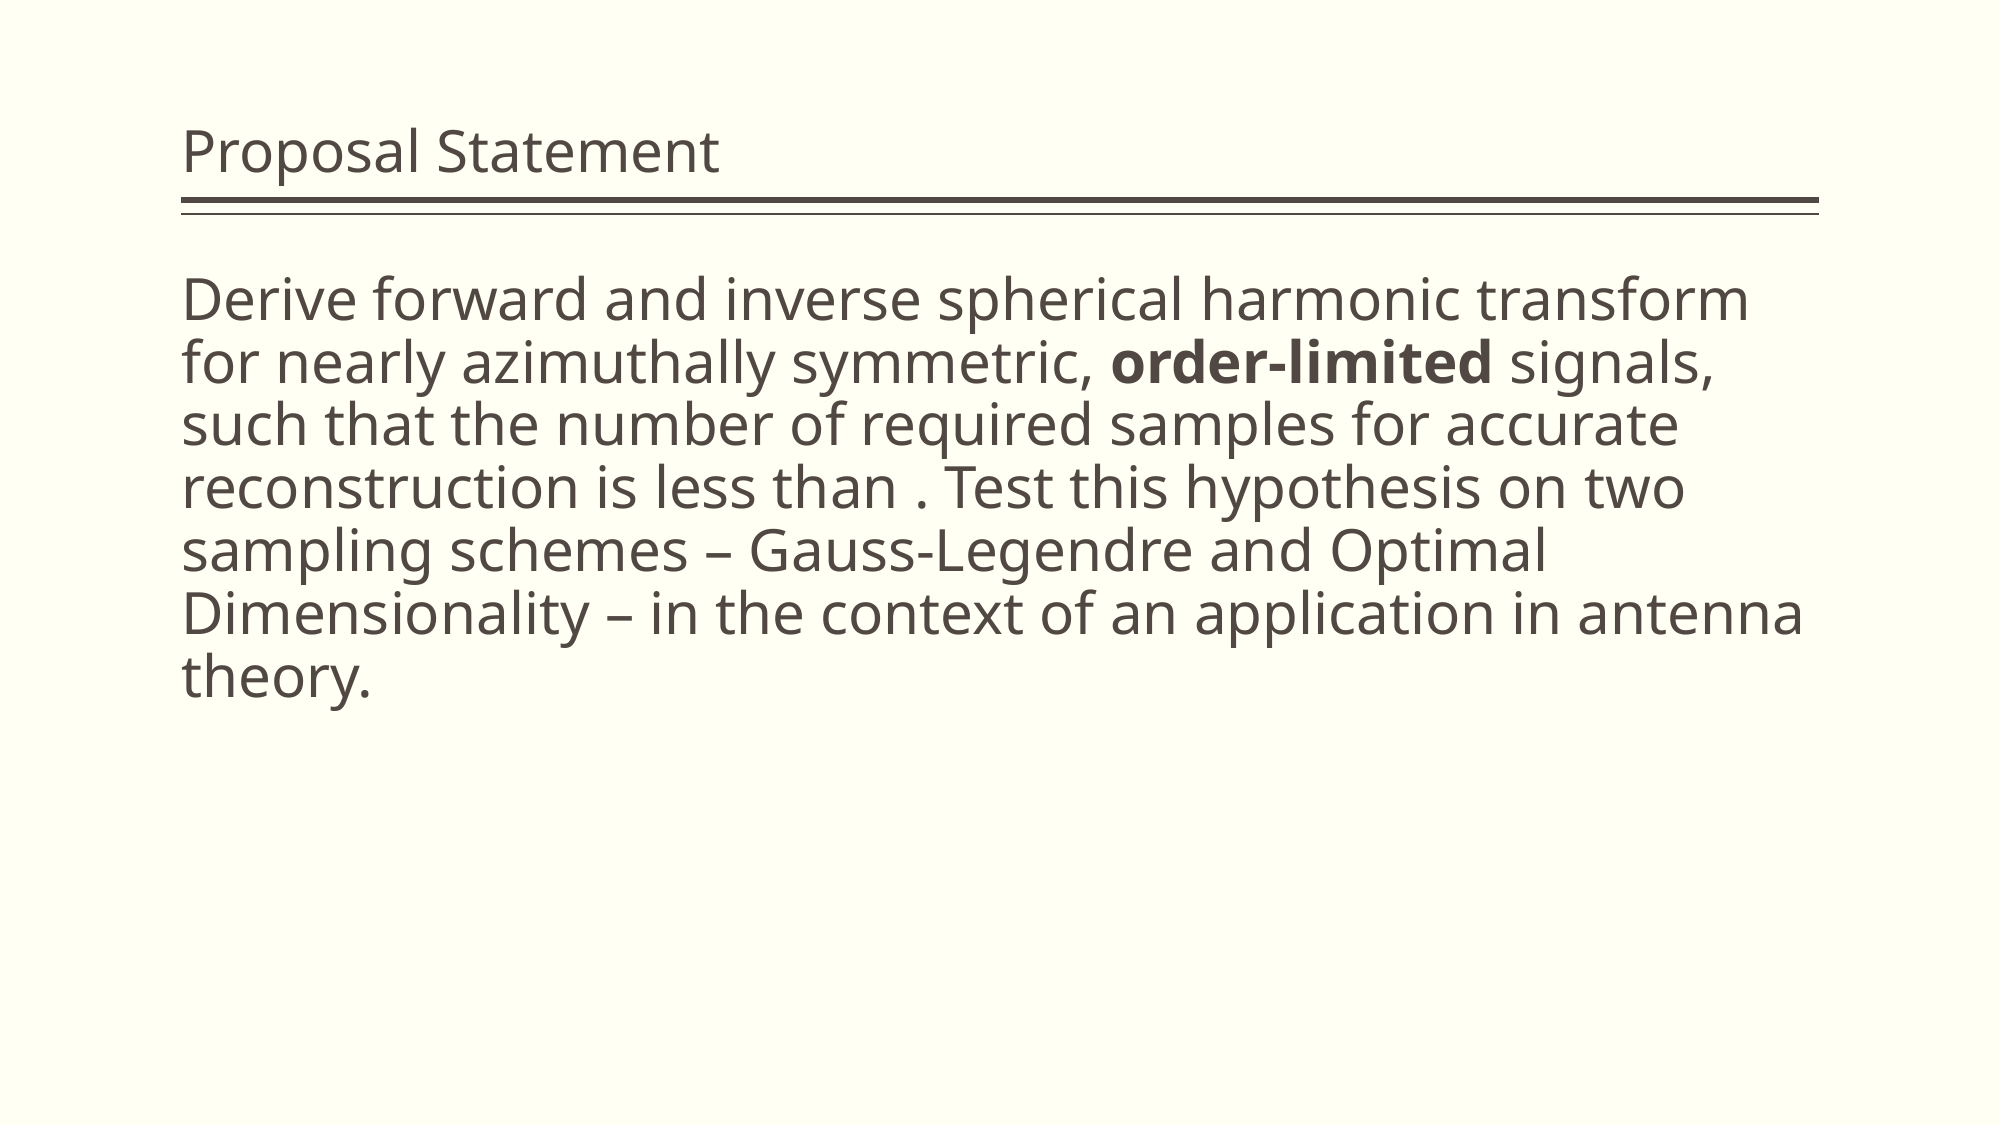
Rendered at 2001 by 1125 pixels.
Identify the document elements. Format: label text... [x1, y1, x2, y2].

title Proposal Statement [181, 12, 1819, 193]
